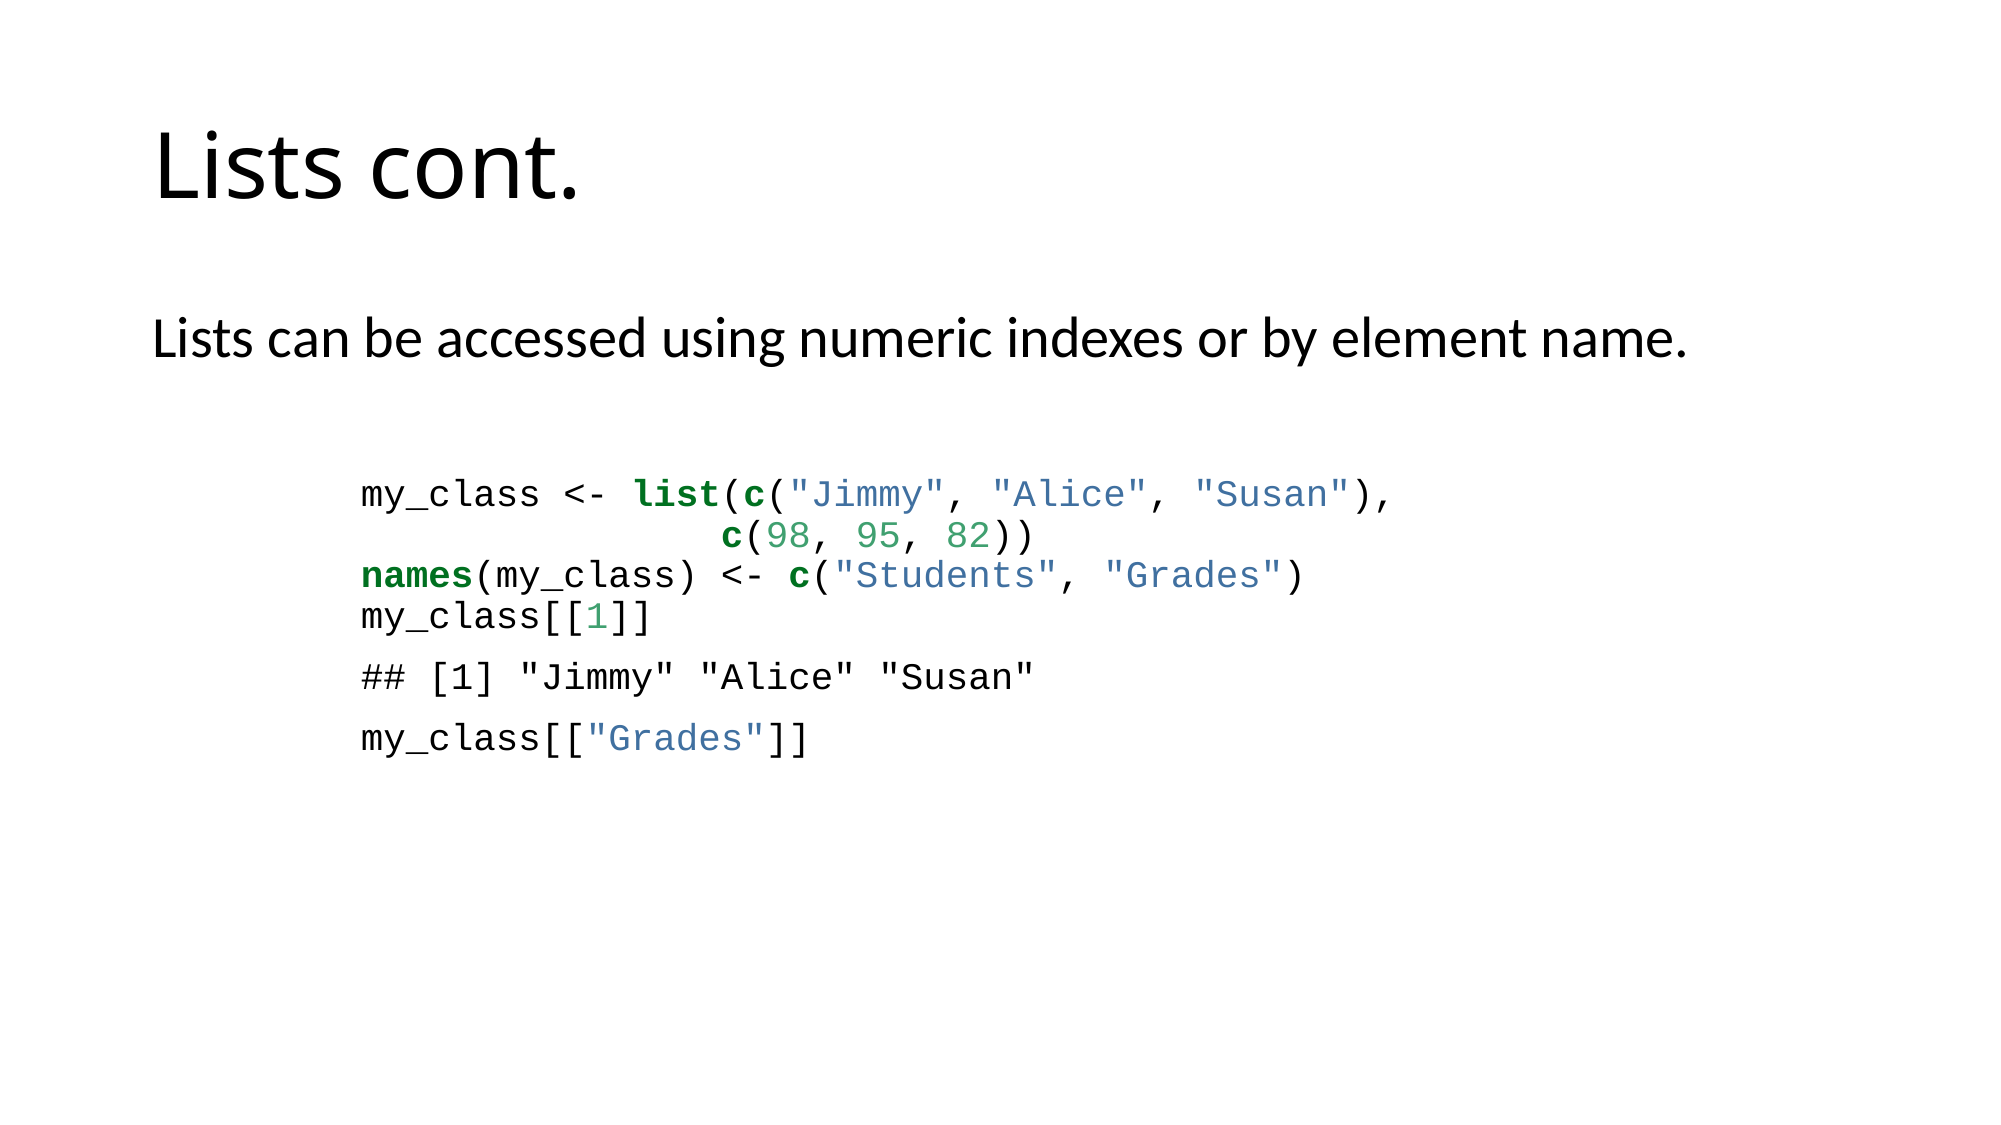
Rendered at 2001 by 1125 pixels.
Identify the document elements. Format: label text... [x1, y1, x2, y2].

title Lists cont. [137, 59, 1863, 278]
list Lists can be accessed using numeric indexes or by element name. my_class <- list(c("Jimmy", "Alice", "Susan"), c(98, 95, 82)) names(my_class) <- c("Students", "Grades") my_class[[1]] ## [1] "Jimmy" "Alice" "Susan" my_class[["Grades"]] [137, 299, 1863, 1014]
